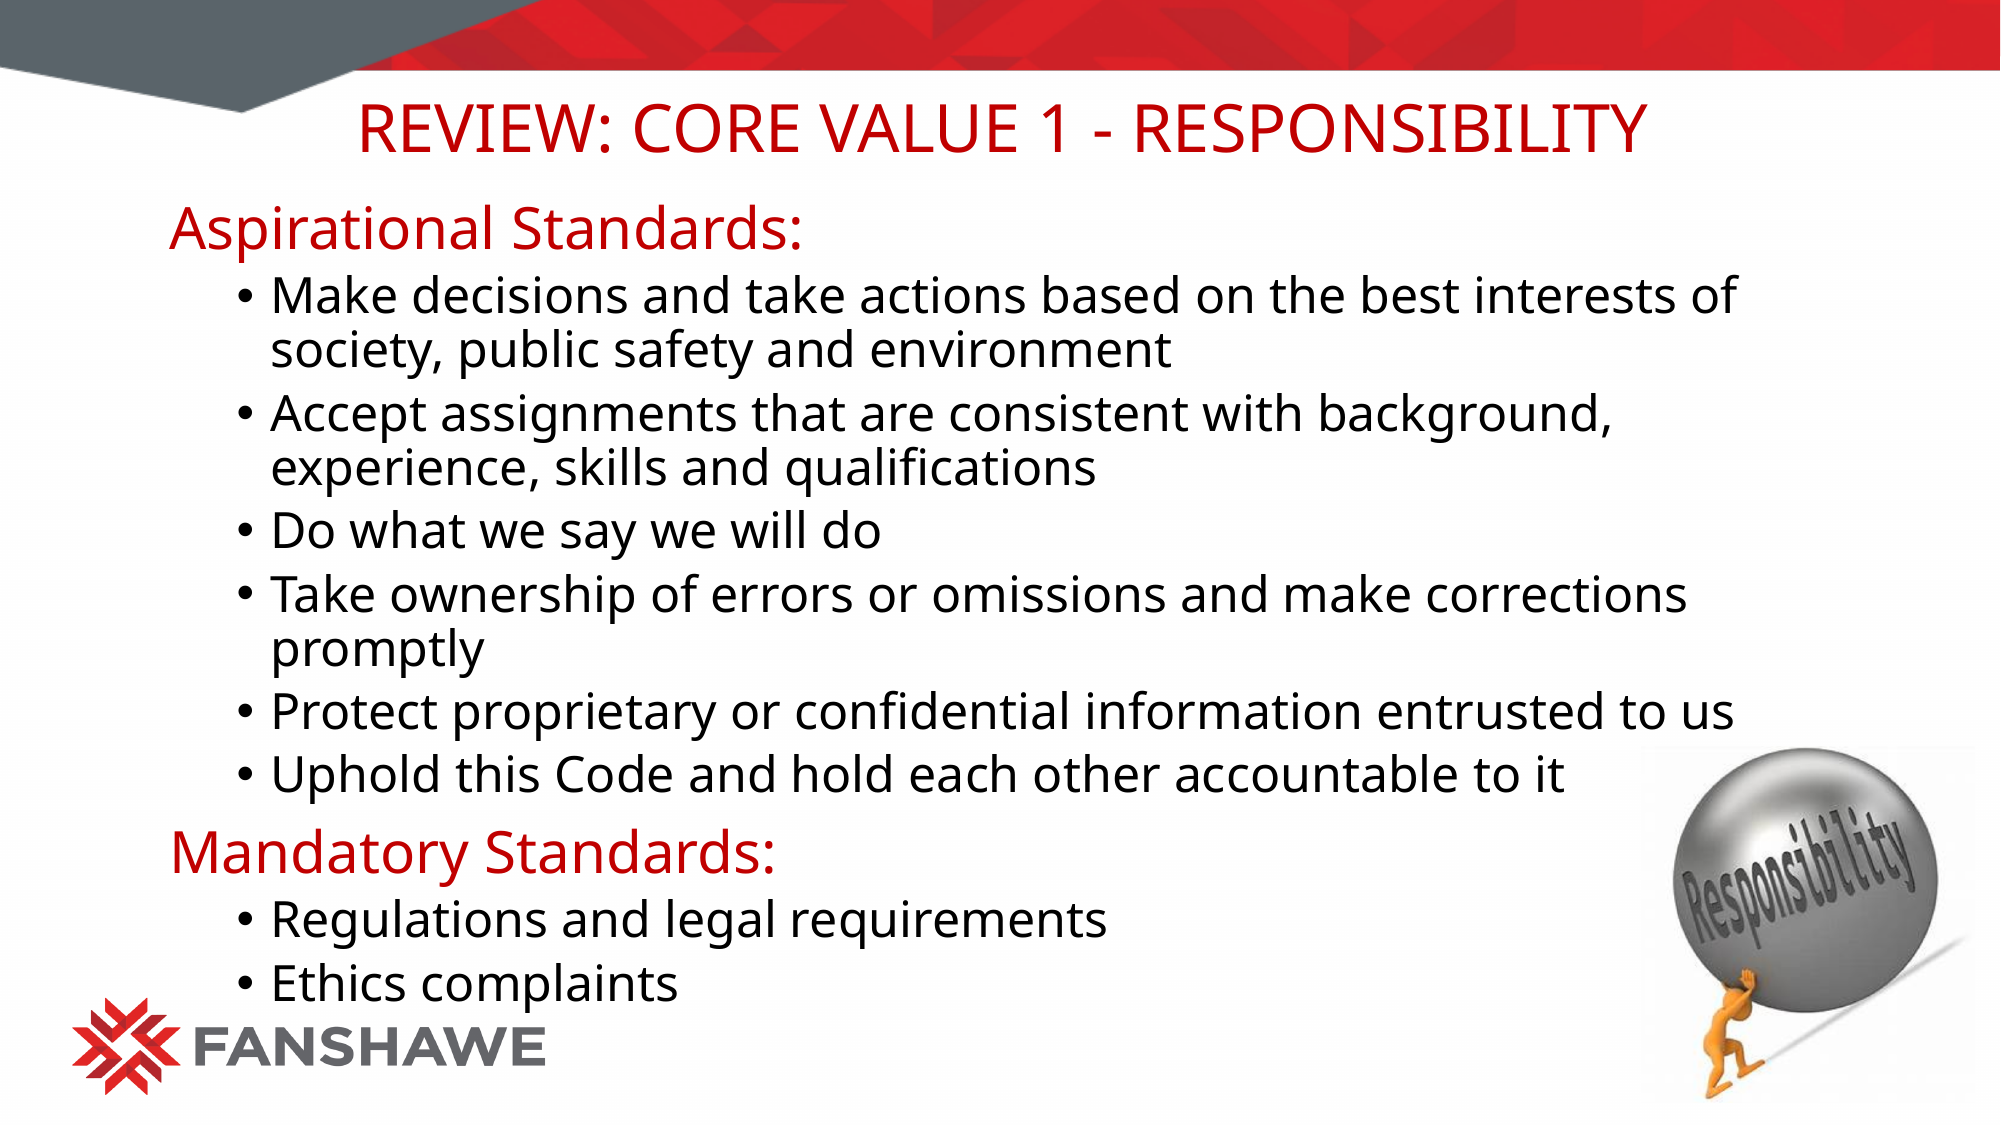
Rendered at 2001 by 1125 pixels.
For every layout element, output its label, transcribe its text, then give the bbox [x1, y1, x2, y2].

list Aspirational Standards: Make decisions and take actions based on the best interests of society, public safety and environment Accept assignments that are consistent with background, experience, skills and qualifications Do what we say we will do Take ownership of errors or omissions and make corrections promptly Protect proprietary or confidential information entrusted to us Uphold this Code and hold each other accountable to it Mandatory Standards: Regulations and legal requirements Ethics complaints [154, 183, 1846, 1067]
picture [0, 0, 2001, 1125]
title Review: Core Value 1 - Responsibility [355, 35, 1752, 167]
